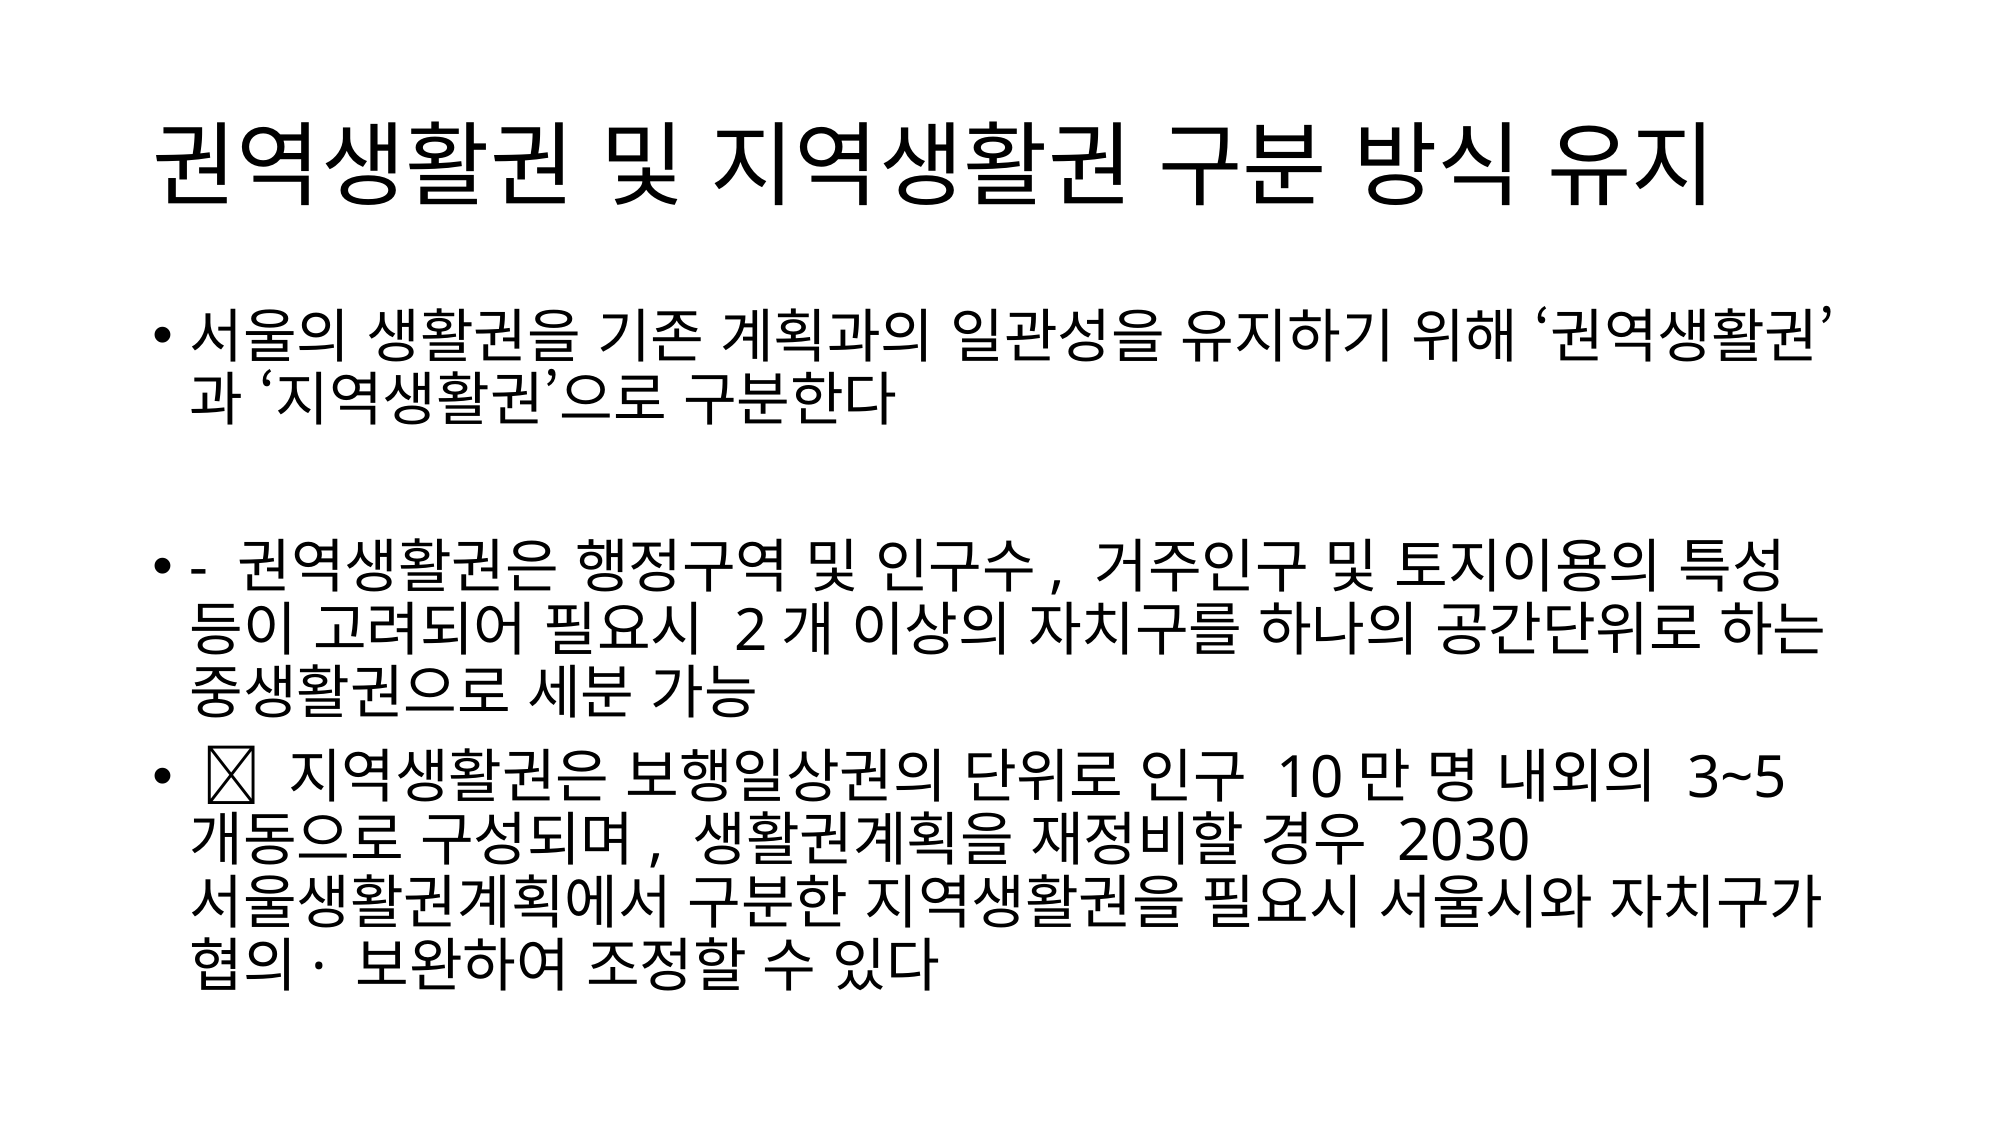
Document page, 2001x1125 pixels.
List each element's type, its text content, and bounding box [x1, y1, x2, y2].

list 서울의 생활권을 기존 계획과의 일관성을 유지하기 위해 ‘권역생활권’과 ‘지역생활권’으로 구분한다 - 권역생활권은 행정구역 및 인구수, 거주인구 및 토지이용의 특성 등이 고려되어 필요시 2개 이상의 자치구를 하나의 공간단위로 하는 중생활권으로 세분 가능  지역생활권은 보행일상권의 단위로 인구 10만 명 내외의 3~5개동으로 구성되며, 생활권계획을 재정비할 경우 2030 서울생활권계획에서 구분한 지역생활권을 필요시 서울시와 자치구가 협의· 보완하여 조정할 수 있다 [137, 299, 1863, 1014]
title 권역생활권 및 지역생활권 구분 방식 유지 [137, 59, 1863, 278]
